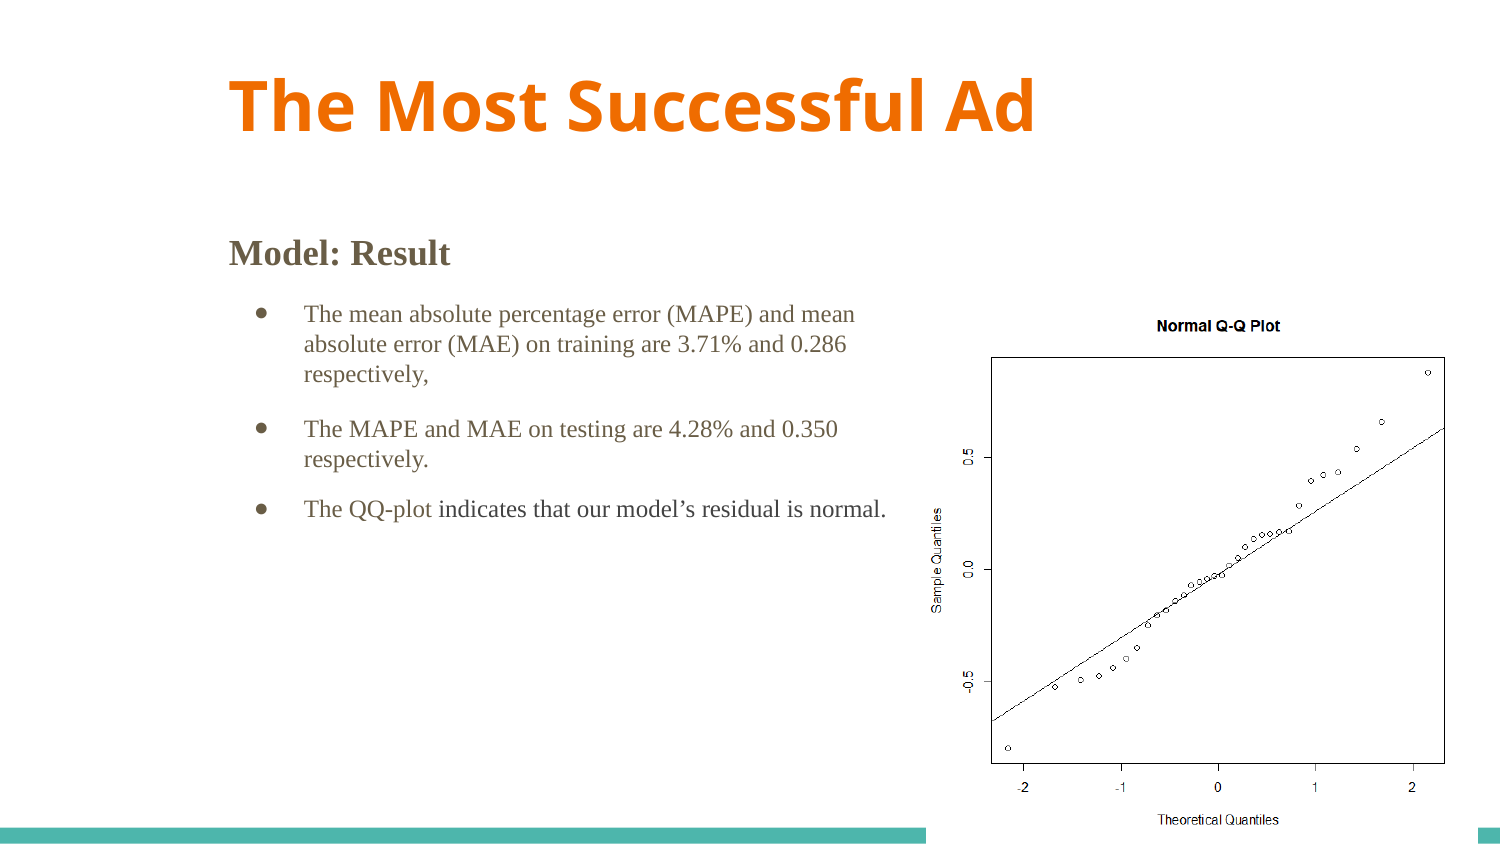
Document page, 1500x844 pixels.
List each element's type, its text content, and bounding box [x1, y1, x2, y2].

title The Most Successful Ad [213, 46, 1368, 161]
list Model: Result The mean absolute percentage error (MAPE) and mean absolute error (MAE) on training are 3.71% and 0.286 respectively, The MAPE and MAE on testing are 4.28% and 0.350 respectively. The QQ-plot indicates that our model’s residual is normal. [213, 213, 915, 816]
picture [926, 292, 1478, 844]
